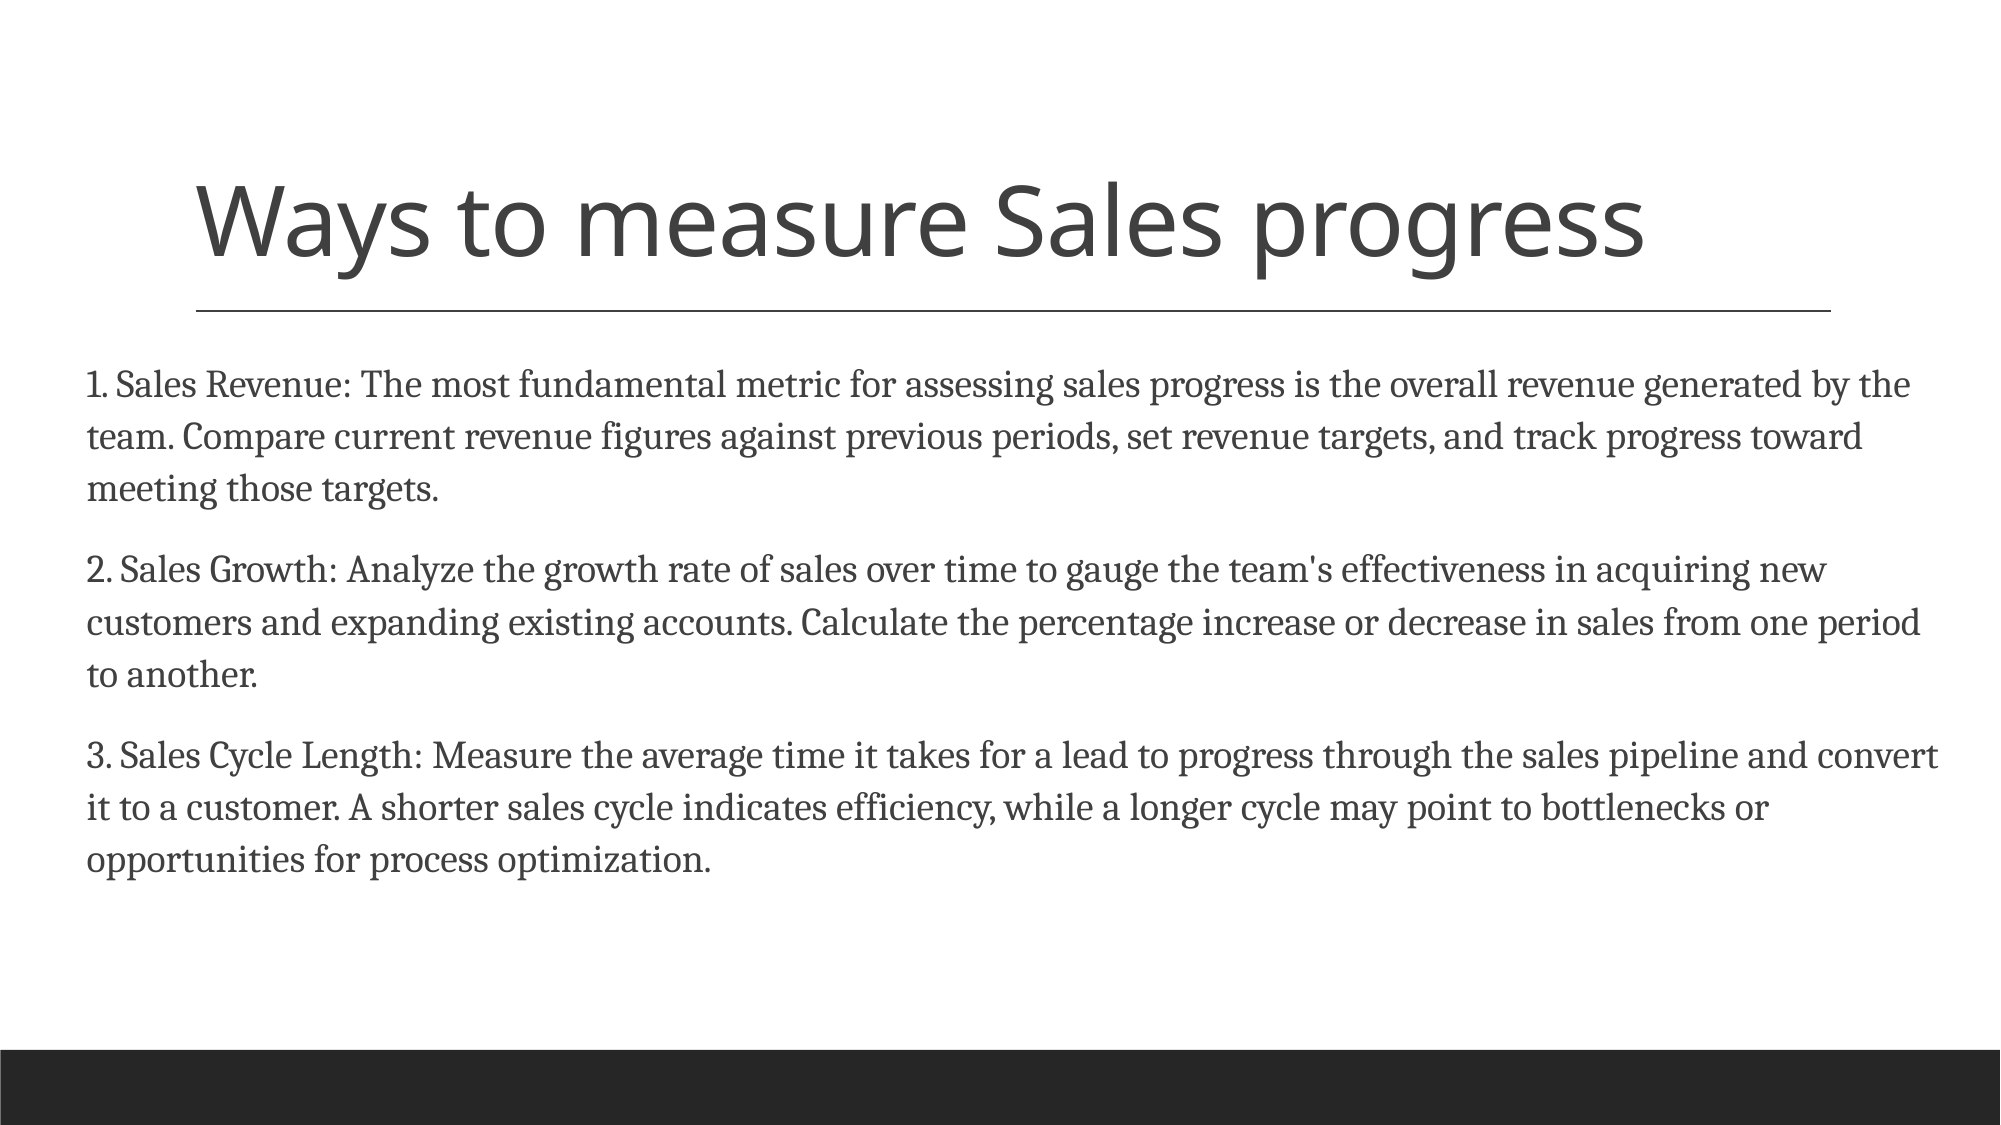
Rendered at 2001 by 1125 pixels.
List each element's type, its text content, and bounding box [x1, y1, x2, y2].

list 1. Sales Revenue: The most fundamental metric for assessing sales progress is the overall revenue generated by the team. Compare current revenue figures against previous periods, set revenue targets, and track progress toward meeting those targets. 2. Sales Growth: Analyze the growth rate of sales over time to gauge the team's effectiveness in acquiring new customers and expanding existing accounts. Calculate the percentage increase or decrease in sales from one period to another. 3. Sales Cycle Length: Measure the average time it takes for a lead to progress through the sales pipeline and convert it to a customer. A shorter sales cycle indicates efficiency, while a longer cycle may point to bottlenecks or opportunities for process optimization. [71, 345, 1945, 987]
title Ways to measure Sales progress [180, 47, 1830, 285]
